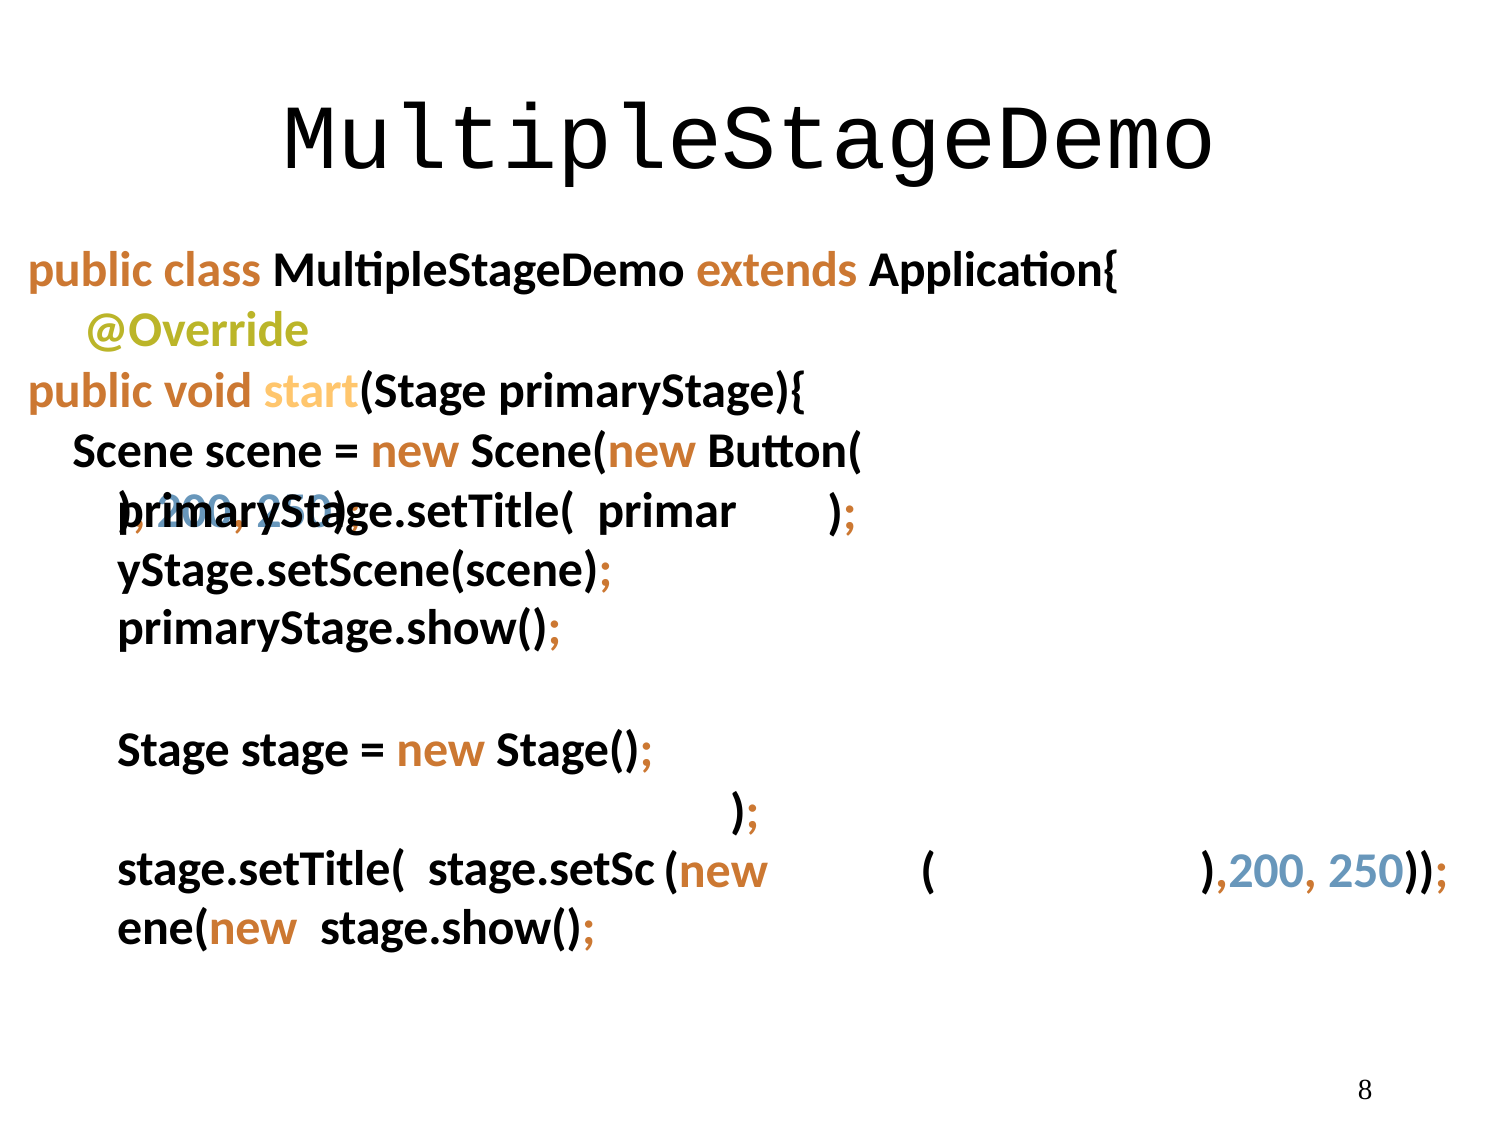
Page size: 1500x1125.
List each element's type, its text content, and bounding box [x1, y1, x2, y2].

text_box ); (new [661, 777, 769, 898]
text_box ),200, 250)); [1197, 835, 1452, 898]
text_box primaryStage.setTitle( primaryStage.setScene(scene); primaryStage.show(); [114, 477, 758, 657]
title MultipleStageDemo [280, 75, 1220, 235]
text_box Stage stage = new Stage(); stage.setTitle( stage.setScene(new stage.show(); [114, 716, 661, 957]
text_box public class MultipleStageDemo extends Application{ @Override public void start(Stage primaryStage){ Scene scene = new Scene(new Button( ), 200, 250); [25, 235, 1264, 538]
slide_number 5 [1322, 1070, 1381, 1125]
text_box ( [918, 835, 939, 898]
text_box ); [825, 477, 859, 540]
